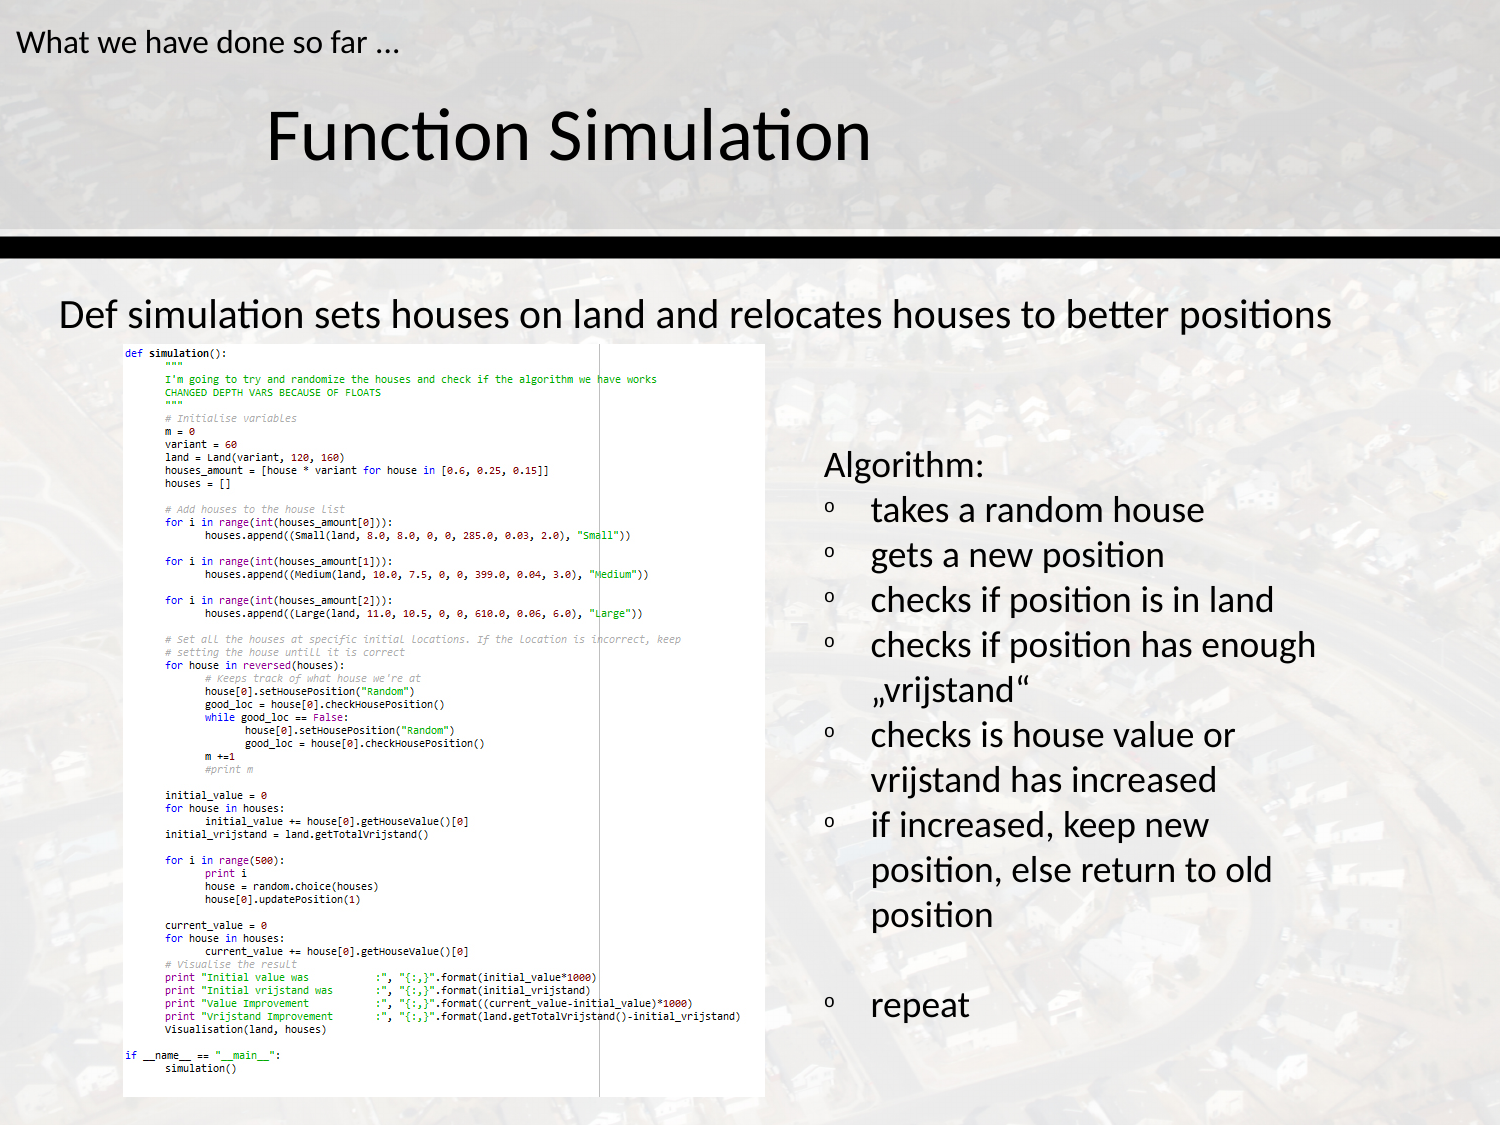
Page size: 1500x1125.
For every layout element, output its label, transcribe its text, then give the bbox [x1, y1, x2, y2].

text_box Algorithm: takes a random house gets a new position checks if position is in land checks if position has enough „vrijstand“ checks is house value or vrijstand has increased if increased, keep new position, else return to old position repeat [809, 432, 1341, 1078]
text_box Function Simulation [0, 78, 1140, 183]
picture [0, 0, 1500, 1125]
text_box Def simulation sets houses on land and relocates houses to better positions [44, 278, 1447, 344]
title What we have done so far ... [1, 1, 561, 78]
